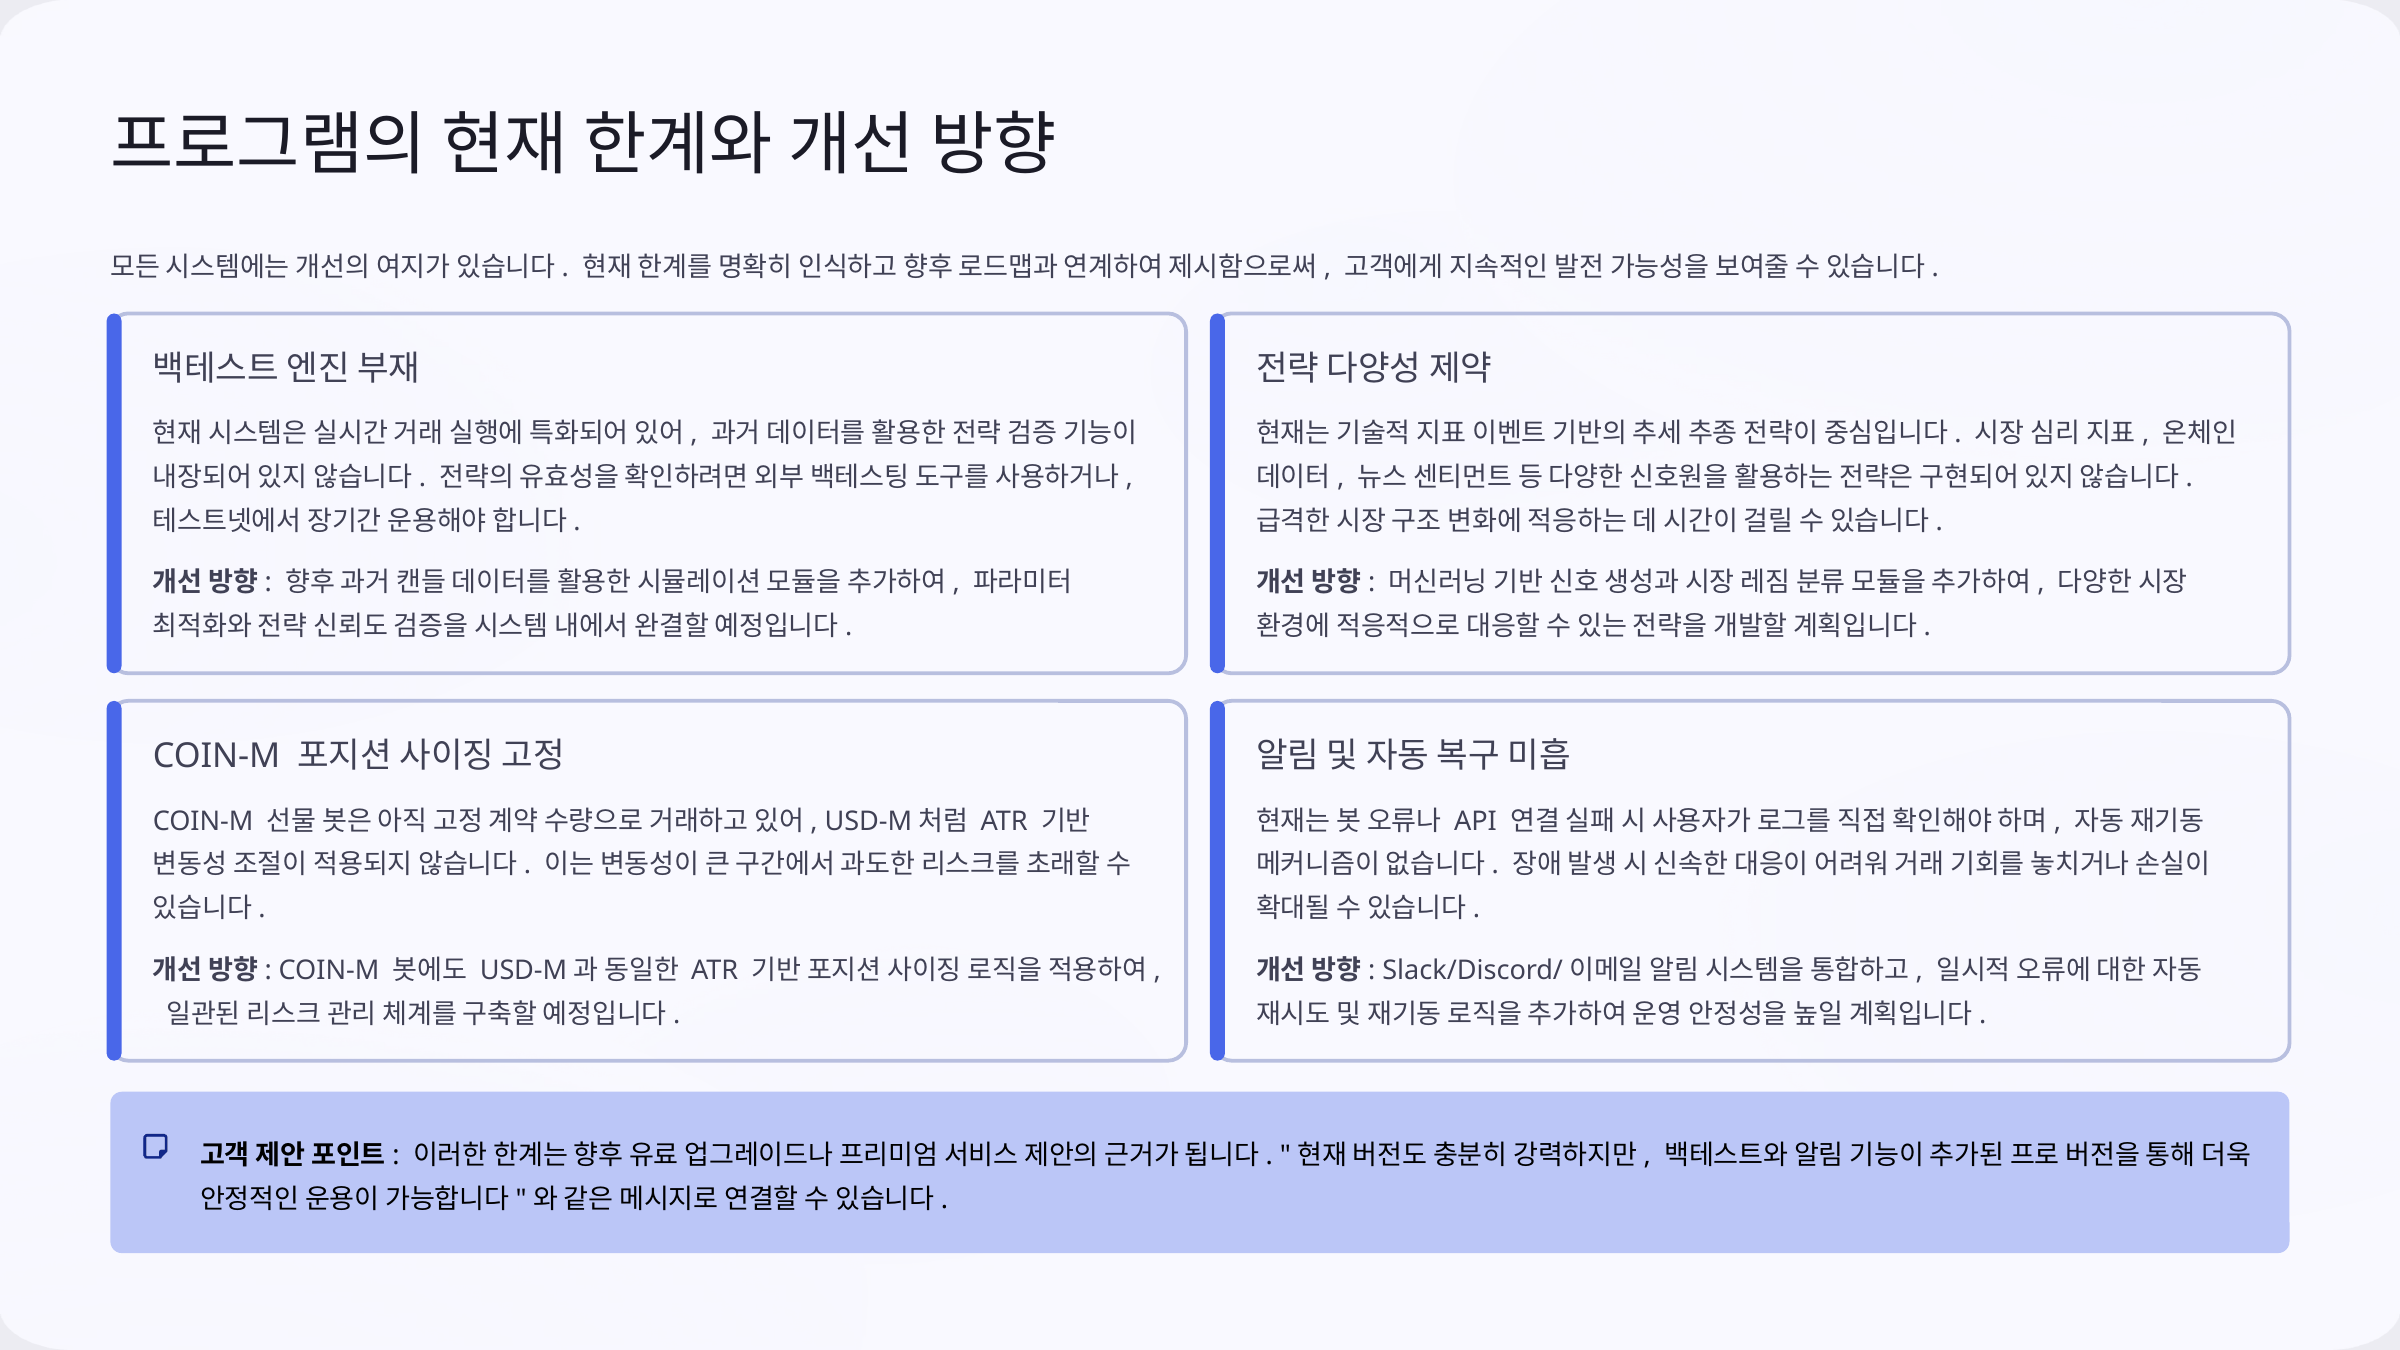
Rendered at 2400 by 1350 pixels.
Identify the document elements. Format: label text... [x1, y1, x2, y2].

text_box 모든 시스템에는 개선의 여지가 있습니다. 현재 한계를 명확히 인식하고 향후 로드맵과 연계하여 제시함으로써, 고객에게 지속적인 발전 가능성을 보여줄 수 있습니다. [110, 238, 2290, 283]
text_box [119, 700, 1187, 1061]
picture [137, 1132, 173, 1160]
text_box 알림 및 자동 복구 미흡 [1256, 732, 1602, 776]
text_box [110, 1091, 2290, 1254]
text_box 전략 다양성 제약 [1256, 344, 1602, 388]
text_box [1209, 700, 1225, 1061]
text_box 프로그램의 현재 한계와 개선 방향 [110, 96, 1050, 183]
text_box 백테스트 엔진 부재 [152, 344, 499, 388]
text_box [120, 313, 1187, 674]
text_box COIN-M 선물 봇은 아직 고정 계약 수량으로 거래하고 있어, USD-M처럼 ATR 기반 변동성 조절이 적용되지 않습니다. 이는 변동성이 큰 구간에서 과도한 리스크를 초래할 수 있습니다. [152, 791, 1155, 925]
text_box 개선 방향: 머신러닝 기반 신호 생성과 시장 레짐 분류 모듈을 추가하여, 다양한 시장 환경에 적응적으로 대응할 수 있는 전략을 개발할 계획입니다. [1256, 553, 2259, 642]
text_box 현재 시스템은 실시간 거래 실행에 특화되어 있어, 과거 데이터를 활용한 전략 검증 기능이 내장되어 있지 않습니다. 전략의 유효성을 확인하려면 외부 백테스팅 도구를 사용하거나, 테스트넷에서 장기간 운용해야 합니다. [152, 404, 1155, 537]
text_box 개선 방향: Slack/Discord/이메일 알림 시스템을 통합하고, 일시적 오류에 대한 자동 재시도 및 재기동 로직을 추가하여 운영 안정성을 높일 계획입니다. [1256, 940, 2259, 1030]
text_box [1223, 313, 2290, 674]
text_box [1223, 700, 2290, 1061]
text_box 현재는 봇 오류나 API 연결 실패 시 사용자가 로그를 직접 확인해야 하며, 자동 재기동 메커니즘이 없습니다. 장애 발생 시 신속한 대응이 어려워 거래 기회를 놓치거나 손실이 확대될 수 있습니다. [1256, 791, 2259, 925]
text_box 개선 방향: COIN-M 봇에도 USD-M과 동일한 ATR 기반 포지션 사이징 로직을 적용하여, 일관된 리스크 관리 체계를 구축할 예정입니다. [152, 940, 1155, 1030]
text_box [106, 313, 122, 674]
text_box [106, 700, 122, 1061]
text_box 고객 제안 포인트: 이러한 한계는 향후 유료 업그레이드나 프리미엄 서비스 제안의 근거가 됩니다. "현재 버전도 충분히 강력하지만, 백테스트와 알림 기능이 추가된 프로 버전을 통해 더욱 안정적인 운용이 가능합니다"와 같은 메시지로 연결할 수 있습니다. [200, 1126, 2262, 1215]
text_box 현재는 기술적 지표 이벤트 기반의 추세 추종 전략이 중심입니다. 시장 심리 지표, 온체인 데이터, 뉴스 센티먼트 등 다양한 신호원을 활용하는 전략은 구현되어 있지 않습니다. 급격한 시장 구조 변화에 적응하는 데 시간이 걸릴 수 있습니다. [1256, 404, 2259, 537]
text_box 개선 방향: 향후 과거 캔들 데이터를 활용한 시뮬레이션 모듈을 추가하여, 파라미터 최적화와 전략 신뢰도 검증을 시스템 내에서 완결할 예정입니다. [152, 553, 1155, 642]
text_box [1209, 313, 1225, 674]
text_box COIN-M 포지션 사이징 고정 [153, 732, 570, 776]
